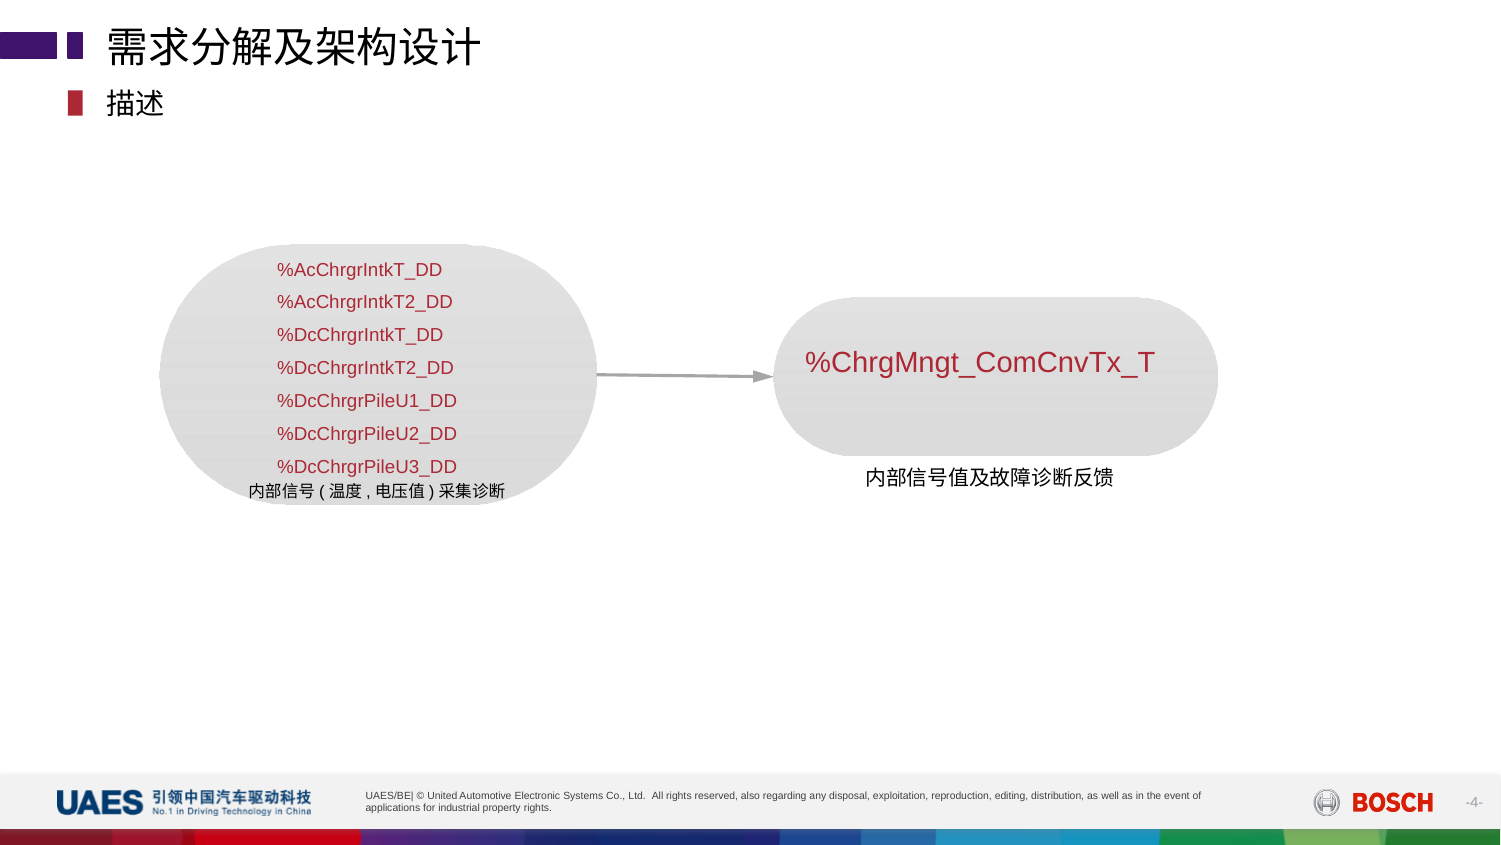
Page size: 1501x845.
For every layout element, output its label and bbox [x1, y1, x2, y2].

picture [57, 789, 311, 816]
picture [0, 829, 1501, 845]
text_box [67, 85, 692, 121]
text_box [0, 20, 544, 72]
text_box [159, 244, 1253, 505]
